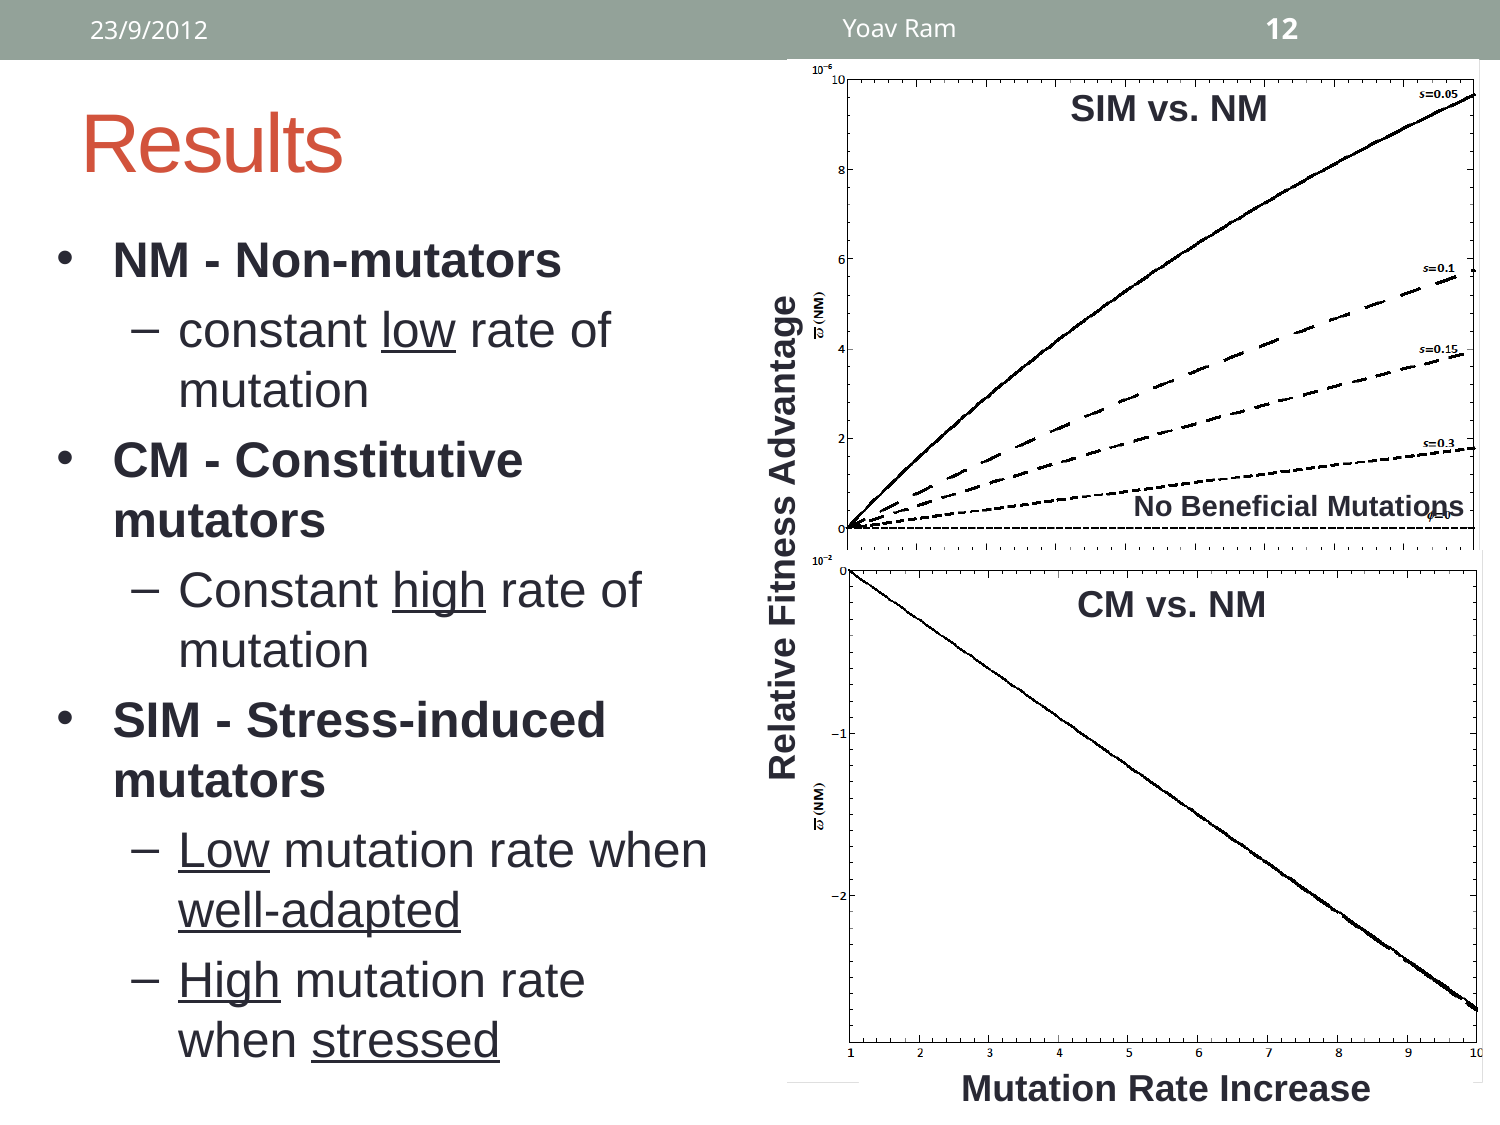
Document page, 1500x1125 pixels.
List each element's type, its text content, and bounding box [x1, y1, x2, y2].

footer Yoav Ram [562, 3, 1238, 56]
slide_number 12 [1250, 3, 1425, 56]
text_box NM - Non-mutators constant low rate of mutation CM - Constitutive mutators Constant high rate of mutation SIM - Stress-induced mutators Low mutation rate when well-adapted High mutation rate when stressed [41, 219, 725, 1029]
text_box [787, 59, 1483, 1118]
list [75, 928, 784, 1047]
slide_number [75, 3, 550, 45]
text_box Relative Fitness Advantage [749, 76, 784, 1000]
title Results [64, 45, 798, 233]
